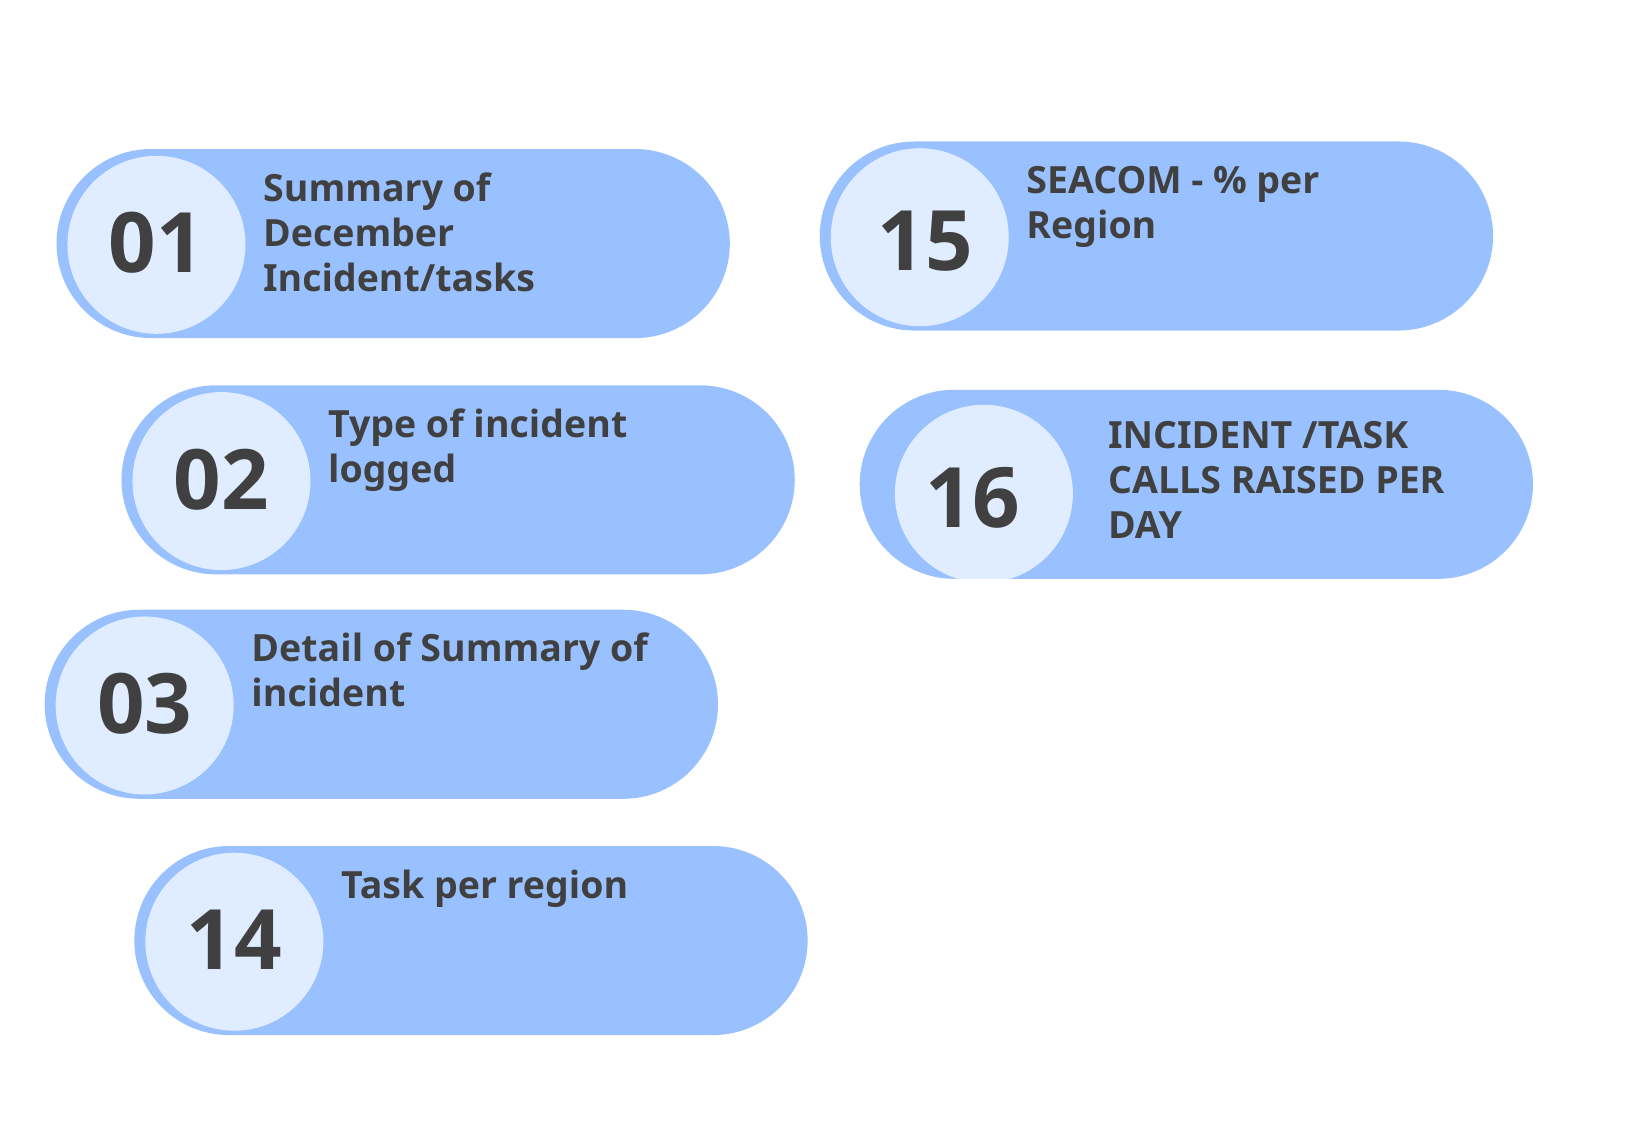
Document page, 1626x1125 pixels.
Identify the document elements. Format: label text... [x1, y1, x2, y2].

text_box [1062, 446, 1076, 541]
text_box [1516, 426, 1536, 542]
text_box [819, 141, 1494, 331]
text_box 16 [883, 436, 1062, 552]
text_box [121, 385, 795, 575]
text_box INCIDENT /TASK CALLS RAISED PER DAY [1090, 404, 1516, 599]
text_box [56, 148, 731, 339]
text_box [913, 402, 1055, 436]
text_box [44, 609, 719, 799]
text_box [857, 387, 1493, 581]
text_box [913, 552, 1054, 585]
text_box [134, 845, 808, 1036]
